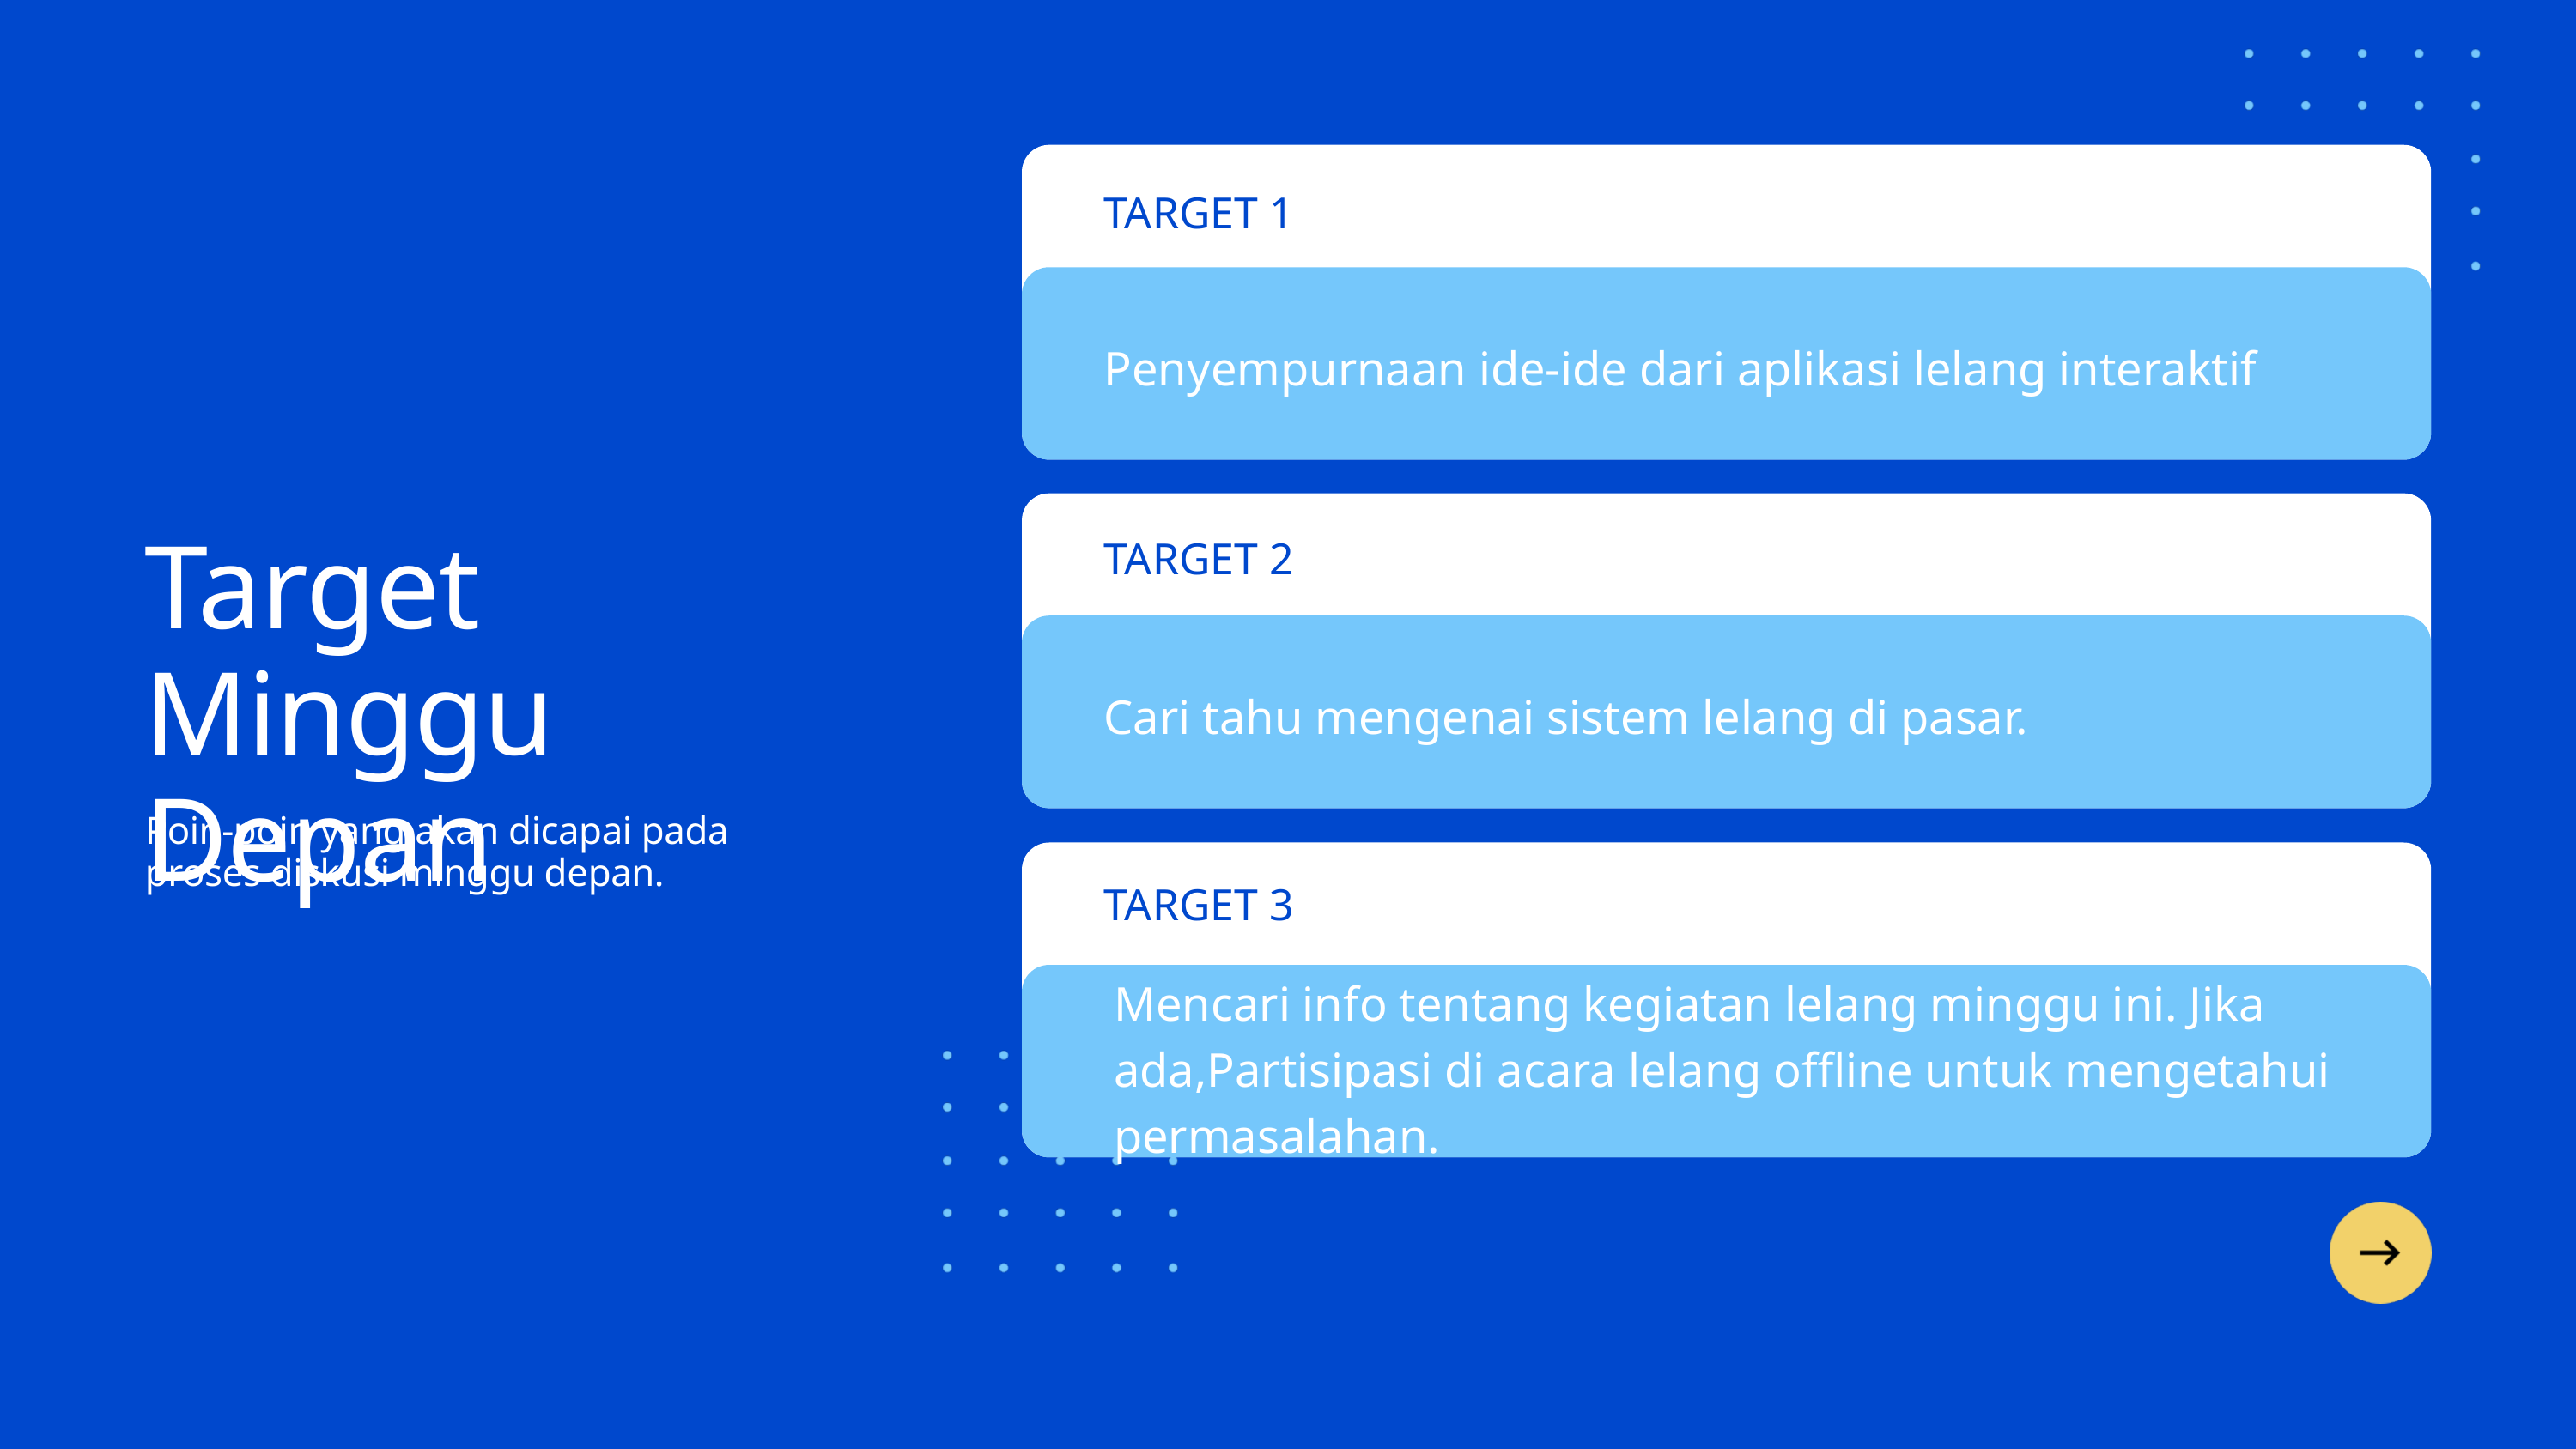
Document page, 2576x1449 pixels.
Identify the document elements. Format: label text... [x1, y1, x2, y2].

text_box Target Minggu Depan [144, 525, 866, 904]
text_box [1021, 615, 2432, 809]
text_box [1021, 267, 2432, 460]
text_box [1021, 964, 2432, 1158]
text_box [1021, 842, 2432, 964]
picture [936, 1046, 1182, 1276]
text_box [1021, 493, 2432, 615]
picture [2239, 45, 2485, 274]
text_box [1021, 144, 2432, 266]
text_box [2329, 1202, 2432, 1304]
text_box Poin-poin yang akan dicapai pada proses diskusi minggu depan. [144, 810, 731, 894]
